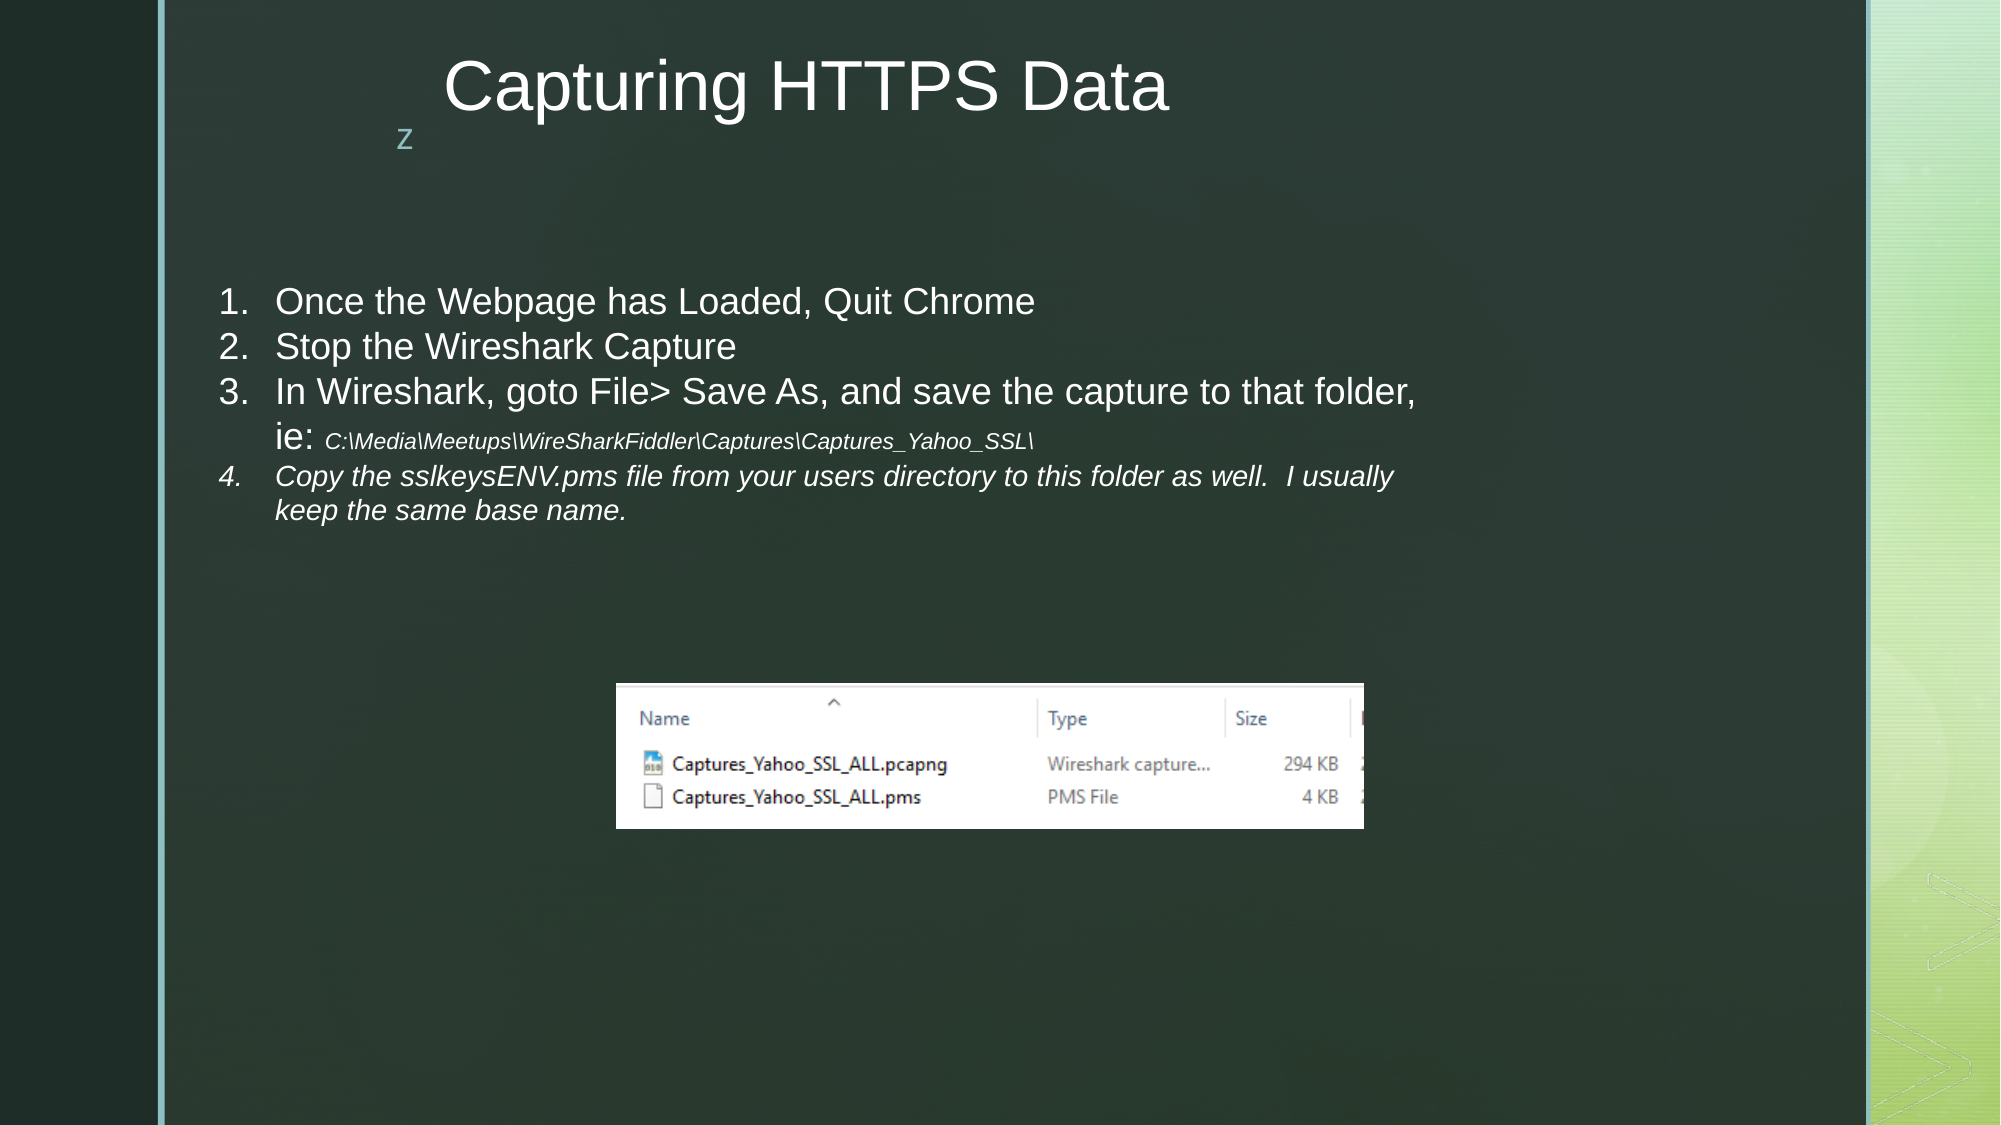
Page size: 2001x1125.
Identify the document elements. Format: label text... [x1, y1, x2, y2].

picture [1871, 0, 2001, 1125]
picture [616, 683, 1365, 829]
text_box Once the Webpage has Loaded, Quit Chrome Stop the Wireshark Capture In Wireshark, goto File> Save As, and save the capture to that folder, ie: C:\Media\Meetups\WireSharkFiddler\Captures\Captures_Yahoo_SSL\ Copy the sslkeysENV.pms file from your users directory to this folder as well. I usually keep the same base name. [204, 269, 1438, 580]
title Capturing HTTPS Data [428, 42, 1734, 310]
